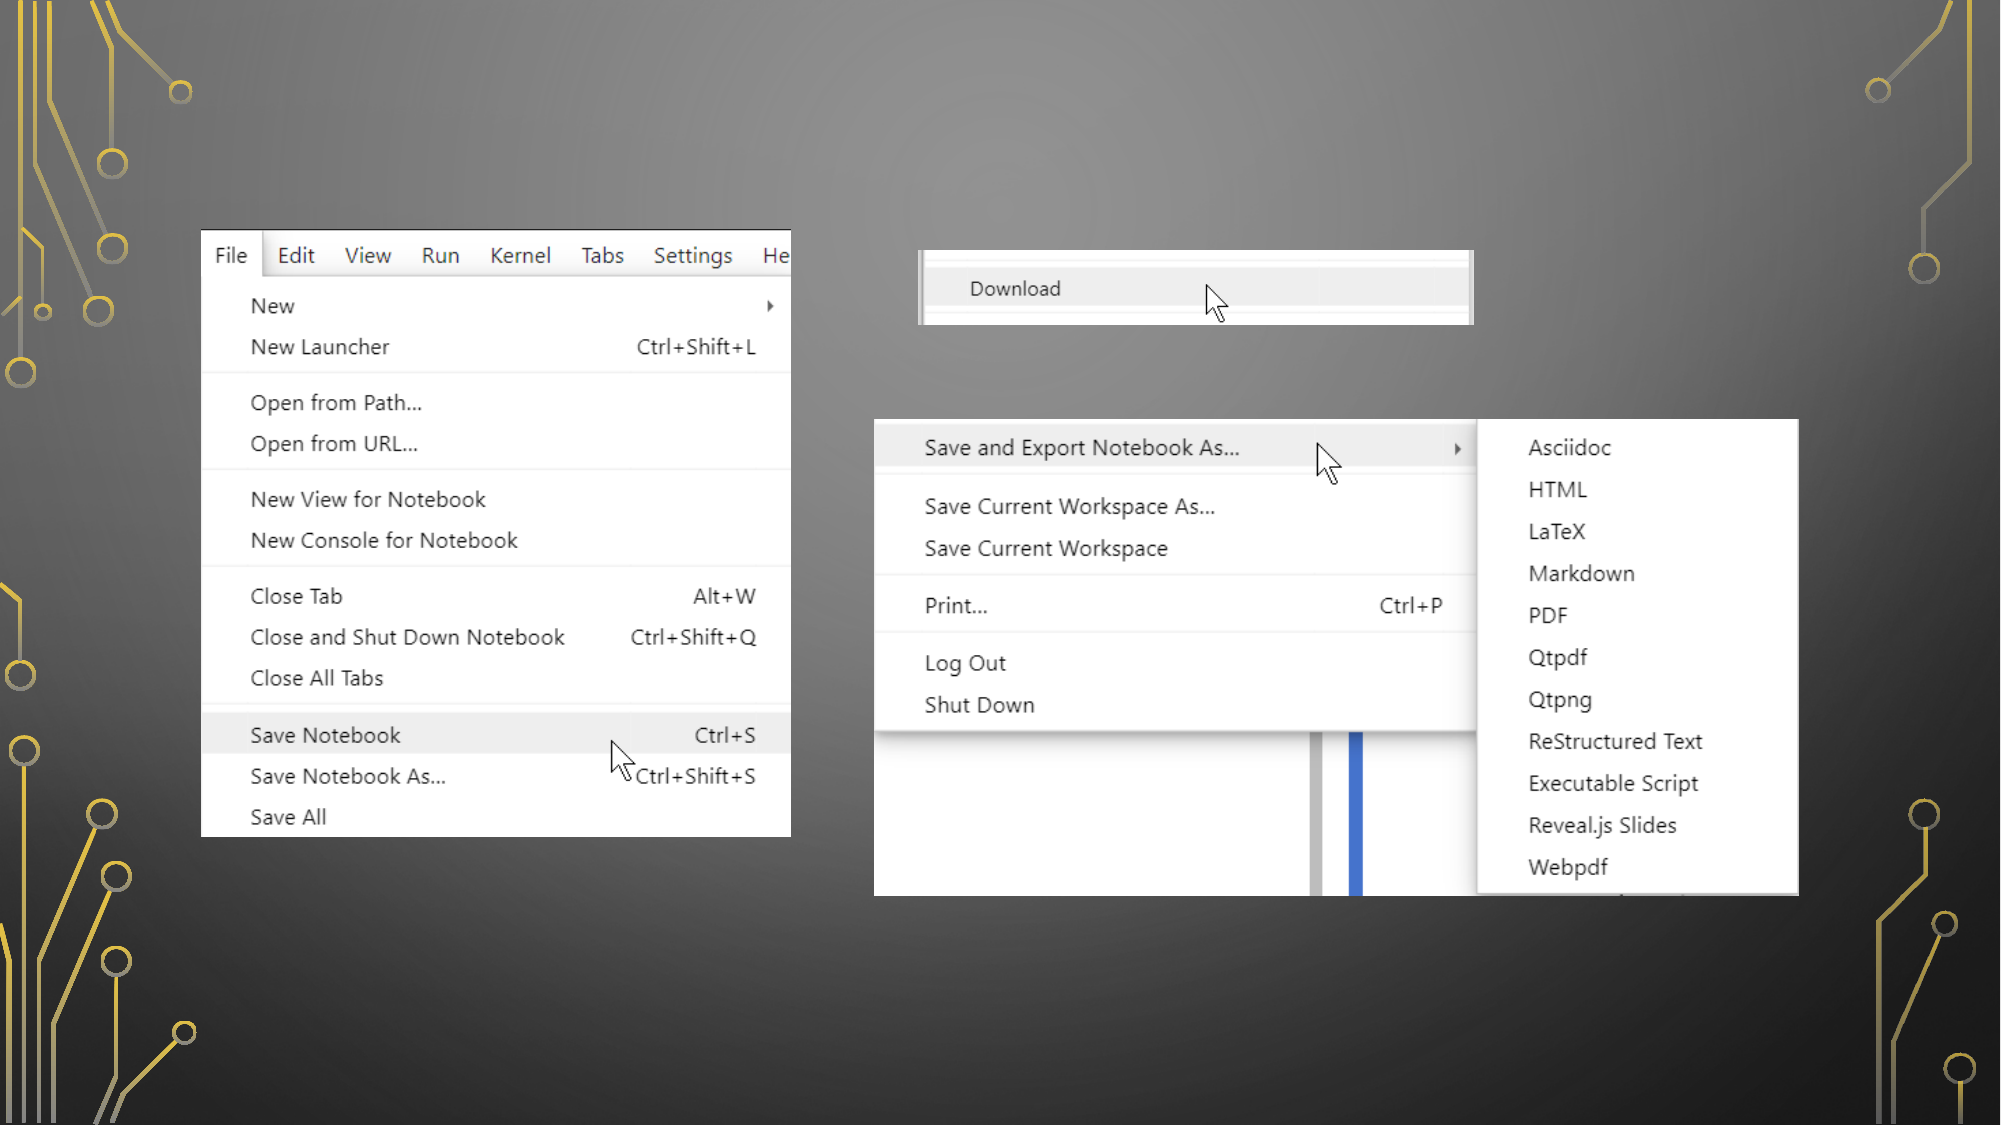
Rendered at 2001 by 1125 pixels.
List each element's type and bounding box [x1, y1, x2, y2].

text_box [200, 229, 1799, 896]
